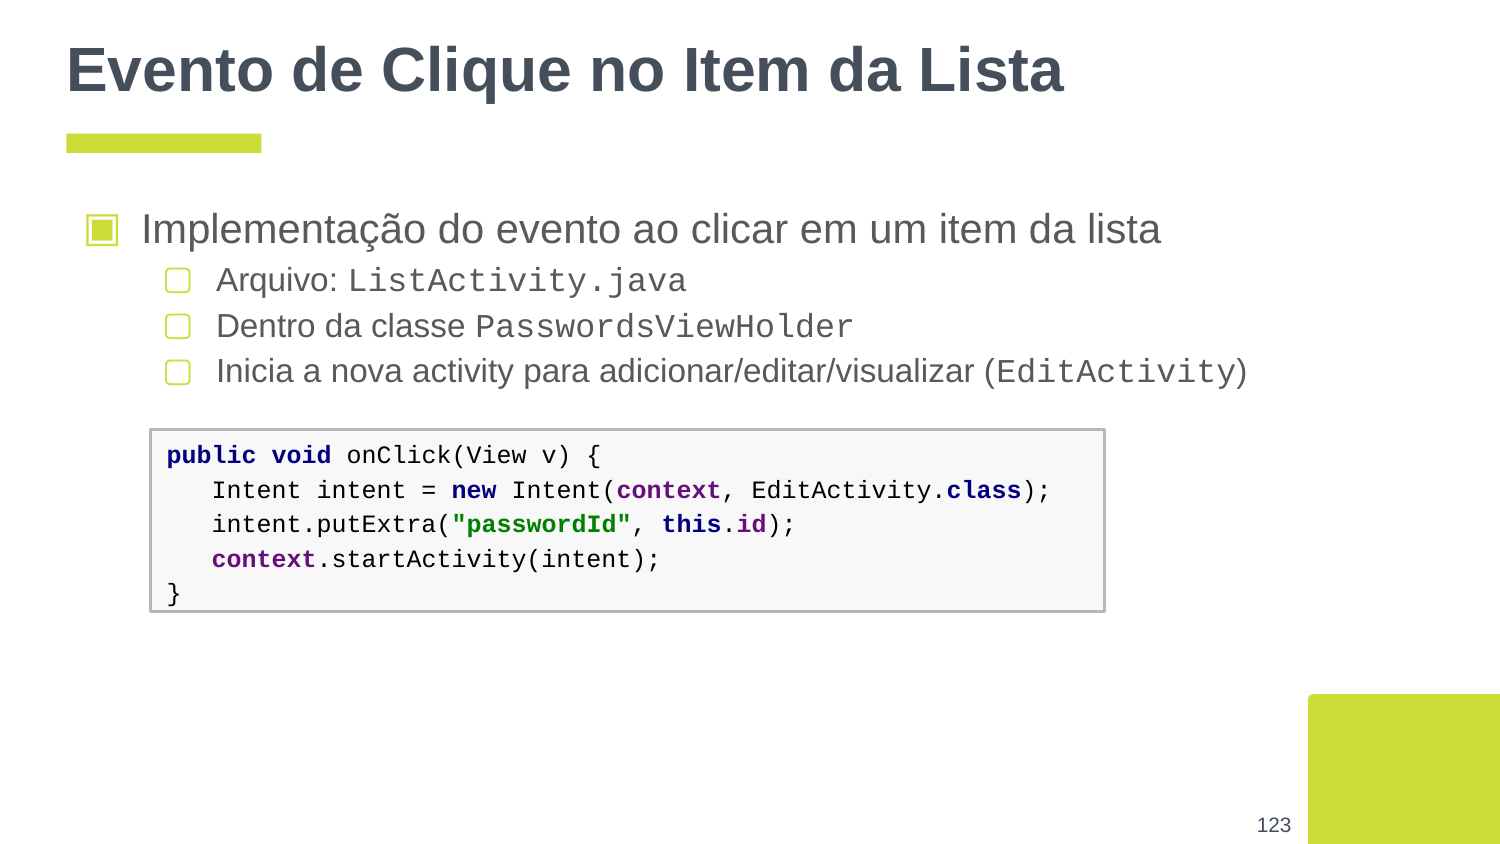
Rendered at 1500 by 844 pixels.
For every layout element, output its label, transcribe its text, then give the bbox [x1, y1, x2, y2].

title Evento de Clique no Item da Lista [51, 0, 1449, 134]
list Implementação do evento ao clicar em um item da lista Arquivo: ListActivity.java Dentro da classe PasswordsViewHolder Inicia a nova activity para adicionar/editar/visualizar (EditActivity) [51, 179, 1449, 411]
slide_number ‹#› [1216, 791, 1307, 844]
text_box public void onClick(View v) { Intent intent = new Intent(context, EditActivity.class); intent.putExtra("passwordId", this.id); context.startActivity(intent); } [150, 429, 1105, 612]
